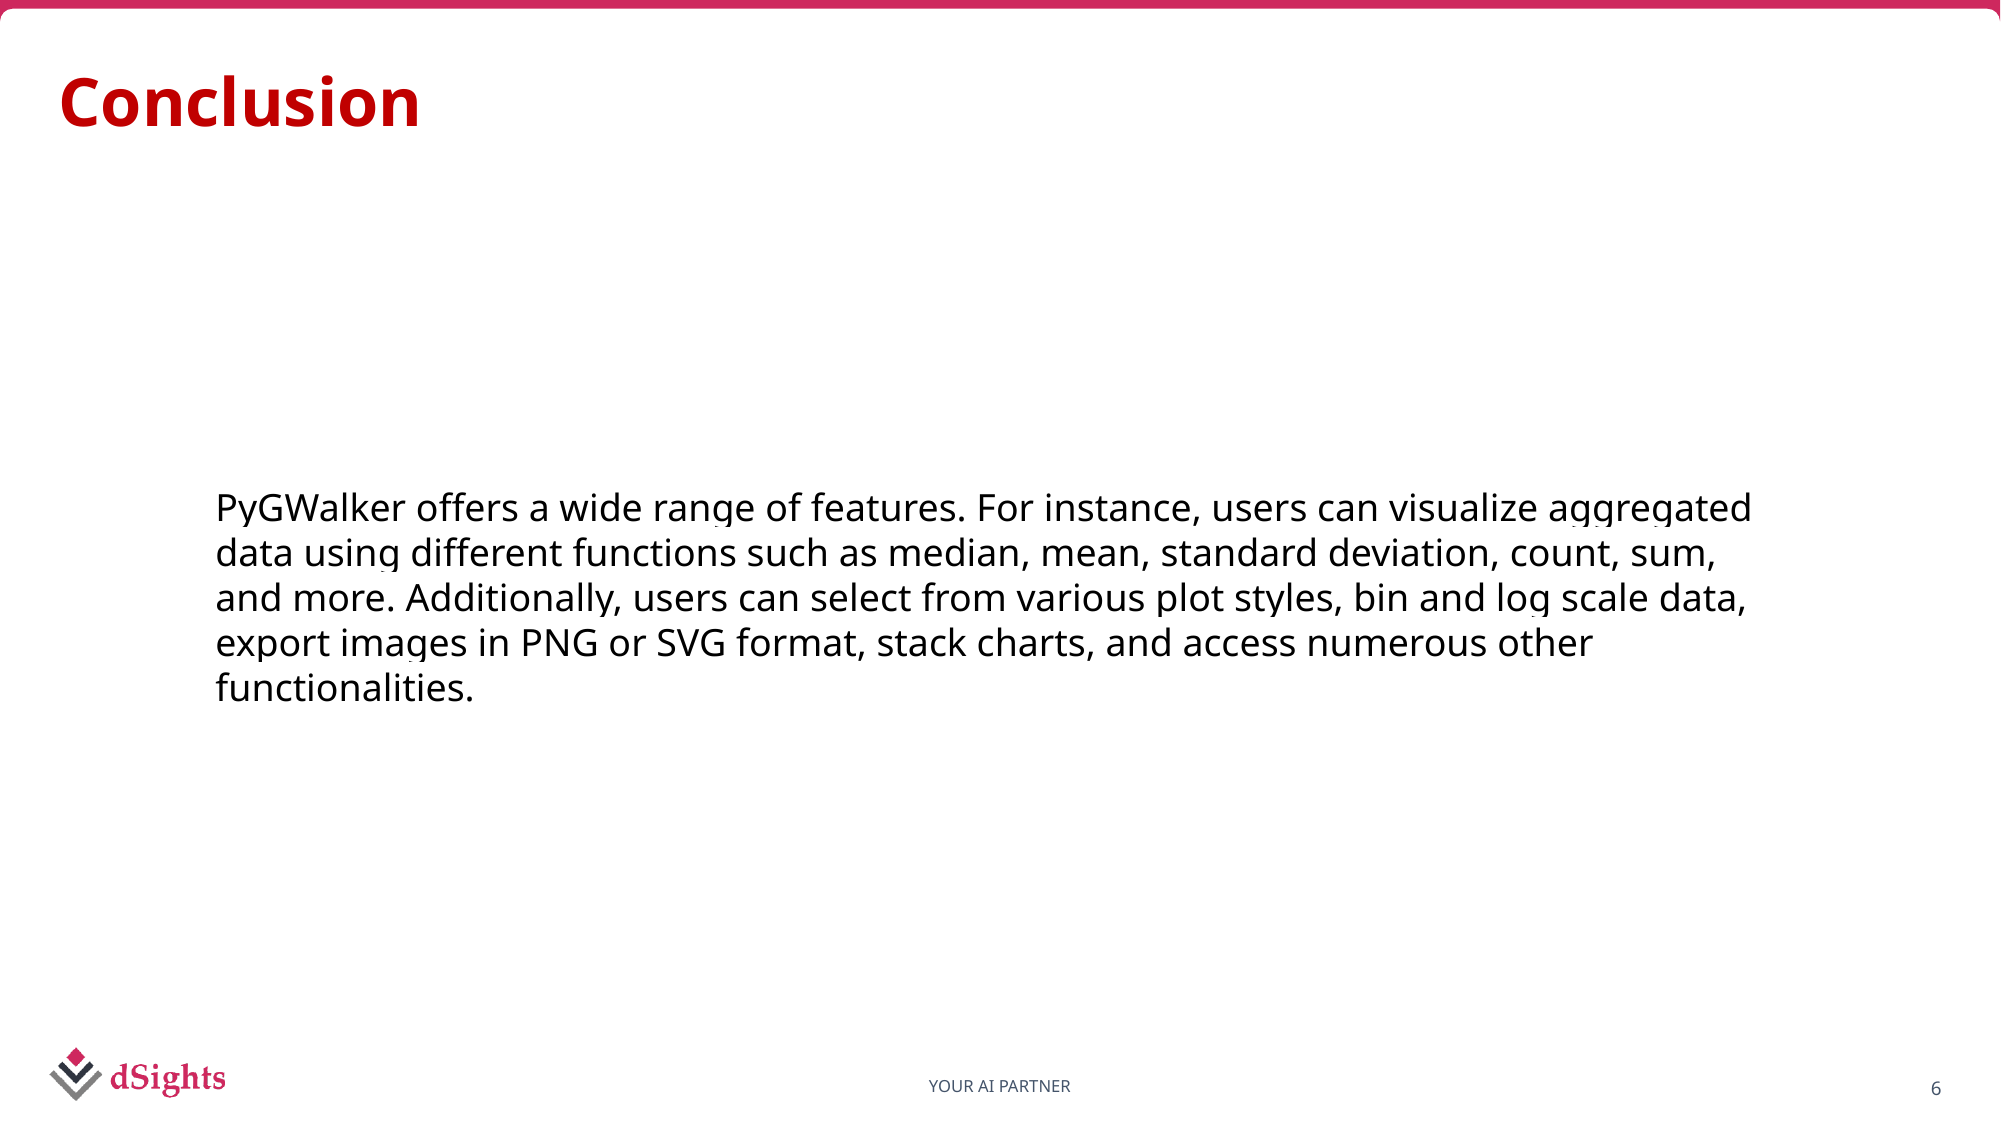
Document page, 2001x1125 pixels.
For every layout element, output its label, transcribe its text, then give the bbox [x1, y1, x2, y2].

picture [49, 1047, 225, 1101]
slide_number 6 [1839, 1077, 1942, 1101]
title Conclusion [58, 60, 1942, 142]
text_box PyGWalker offers a wide range of features. For instance, users can visualize aggregated data using different functions such as median, mean, standard deviation, count, sum, and more. Additionally, users can select from various plot styles, bin and log scale data, export images in PNG or SVG format, stack charts, and access numerous other functionalities. [200, 476, 1800, 717]
